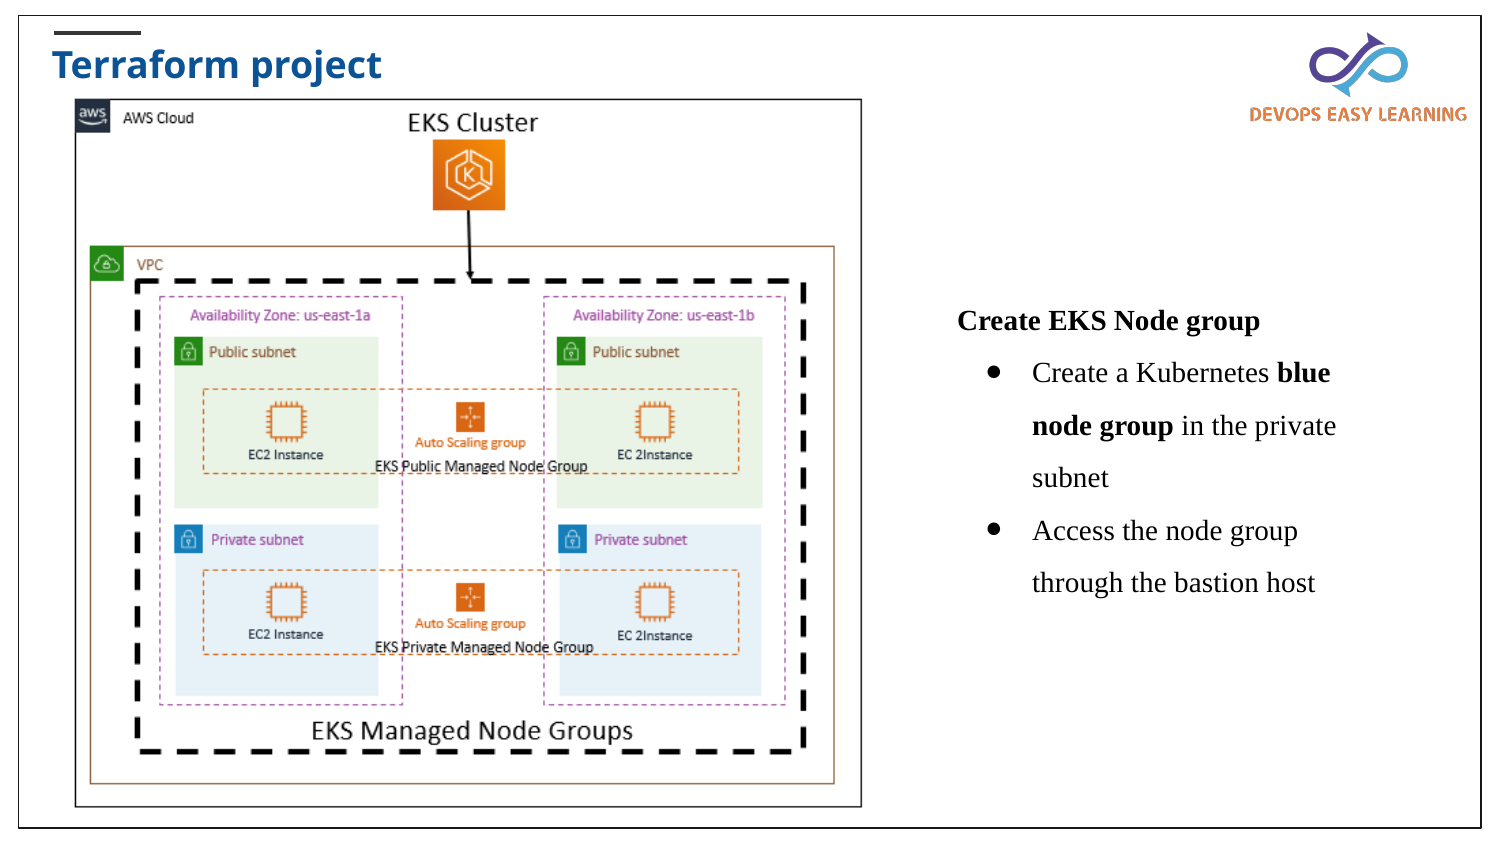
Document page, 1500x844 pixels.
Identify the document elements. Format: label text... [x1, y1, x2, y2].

text_box Terraform project [36, 33, 1220, 94]
text_box [18, 15, 1482, 829]
picture [1240, 21, 1477, 141]
picture [66, 93, 875, 813]
text_box Create EKS Node group Create a Kubernetes blue node group in the private subnet Access the node group through the bastion host [942, 268, 1412, 614]
